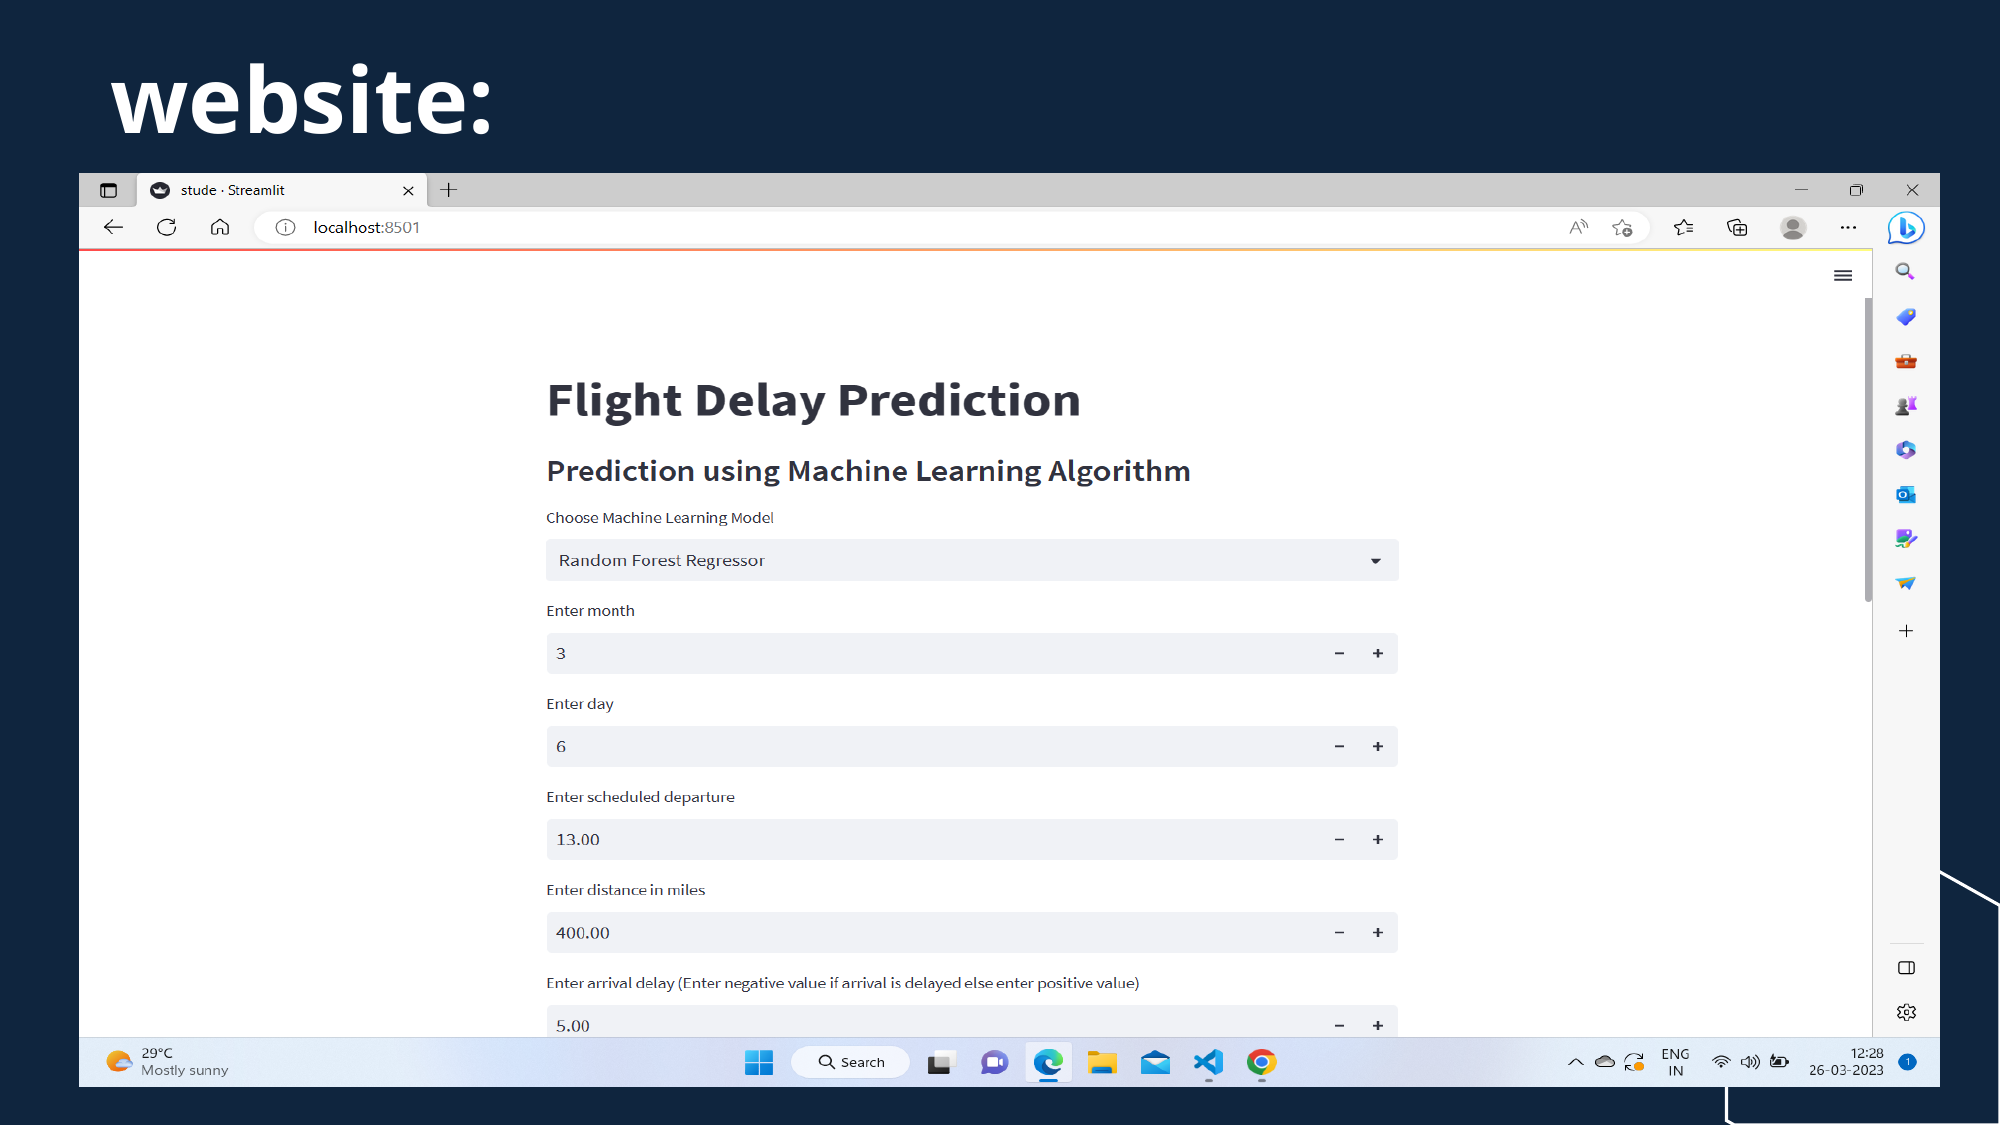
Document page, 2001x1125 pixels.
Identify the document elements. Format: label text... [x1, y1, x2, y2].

title website: [95, 46, 1882, 173]
picture [79, 173, 1940, 1087]
